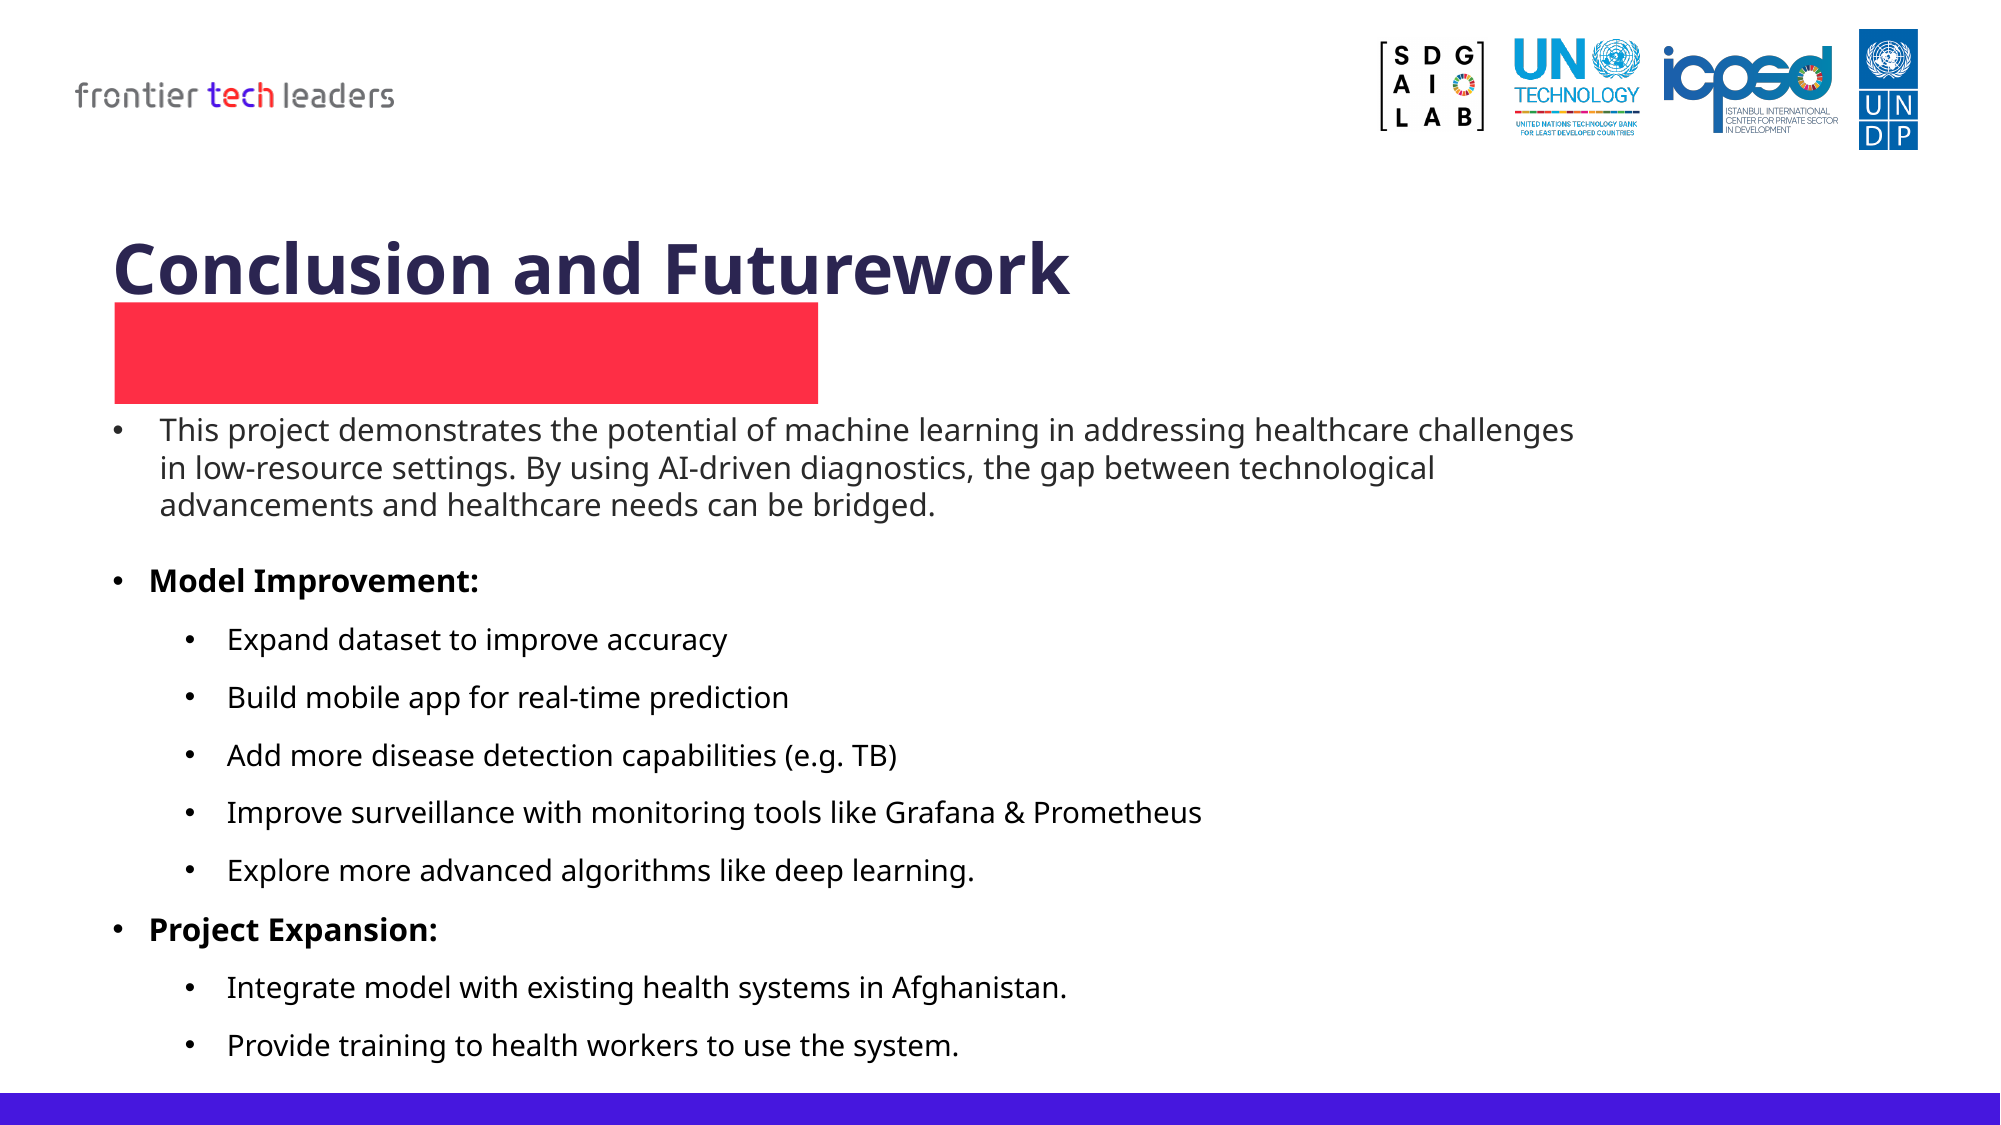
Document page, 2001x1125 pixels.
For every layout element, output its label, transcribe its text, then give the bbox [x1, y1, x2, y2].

picture [75, 82, 394, 108]
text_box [1377, 29, 1918, 150]
title Conclusion and Futurework [104, 199, 1378, 344]
list Model Improvement: Expand dataset to improve accuracy Build mobile app for real-time prediction Add more disease detection capabilities (e.g. TB) Improve surveillance with monitoring tools like Grafana & Prometheus Explore more advanced algorithms like deep learning. Project Expansion: Integrate model with existing health systems in Afghanistan. Provide training to health workers to use the system. [104, 549, 1420, 1071]
text_box [0, 1093, 2000, 1125]
text_box This project demonstrates the potential of machine learning in addressing healthcare challenges in low-resource settings. By using AI-driven diagnostics, the gap between technological advancements and healthcare needs can be bridged. [105, 403, 1600, 531]
text_box [114, 344, 819, 403]
